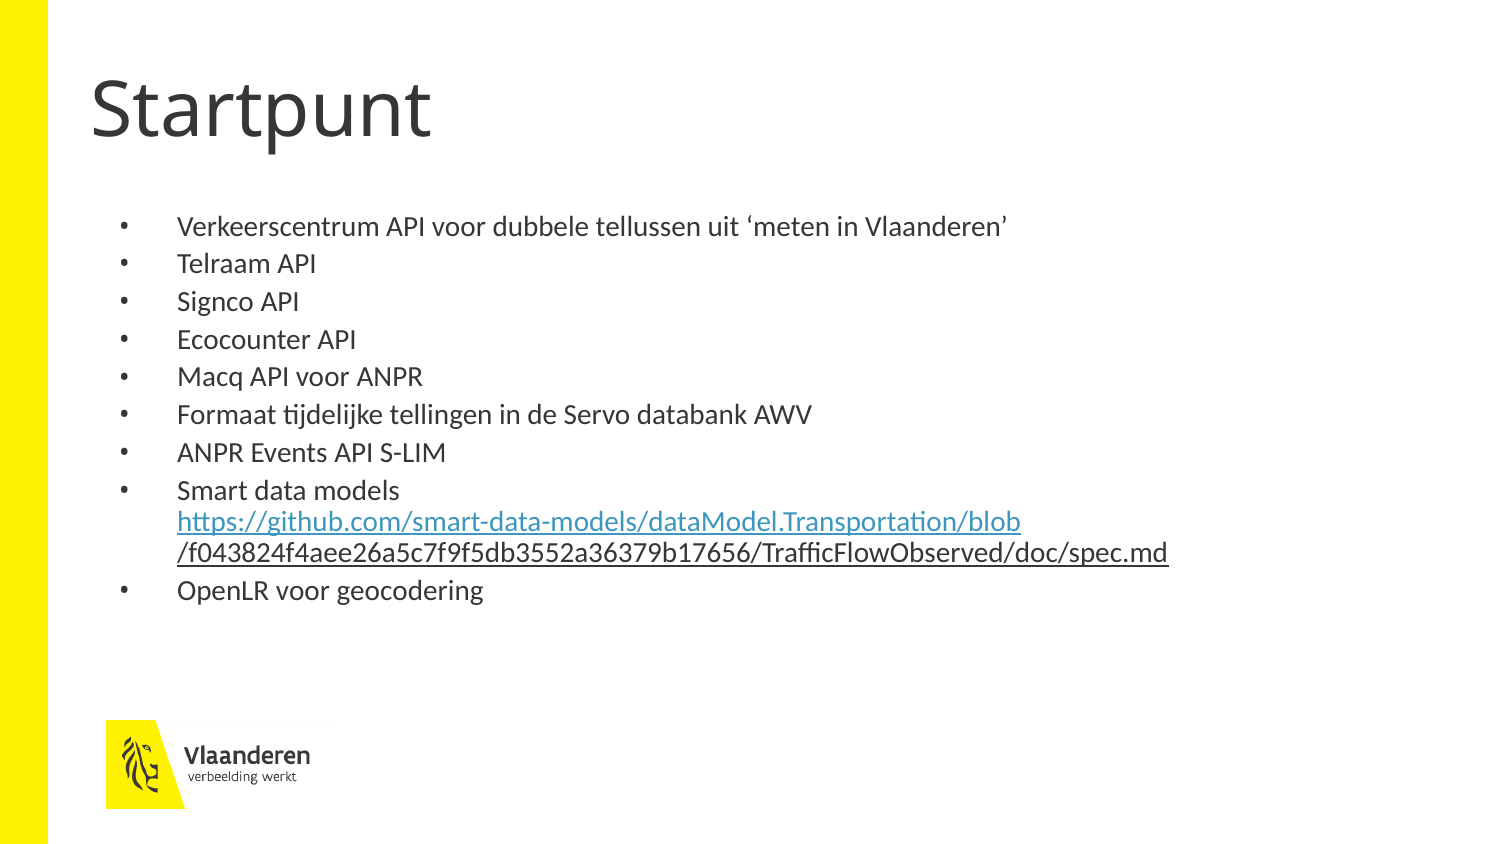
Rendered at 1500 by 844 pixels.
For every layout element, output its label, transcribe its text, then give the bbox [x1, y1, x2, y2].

title Startpunt [75, 42, 1292, 181]
picture [106, 720, 333, 809]
list Verkeerscentrum API voor dubbele tellussen uit ‘meten in Vlaanderen’ Telraam API Signco API Ecocounter API Macq API voor ANPR Formaat tijdelijke tellingen in de Servo databank AWV ANPR Events API S-LIM Smart data models https://github.com/smart-data-models/dataModel.Transportation/blob/f043824f4aee26a5c7f9f5db3552a36379b17656/TrafficFlowObserved/doc/spec.md OpenLR voor geocodering [87, 196, 1209, 648]
